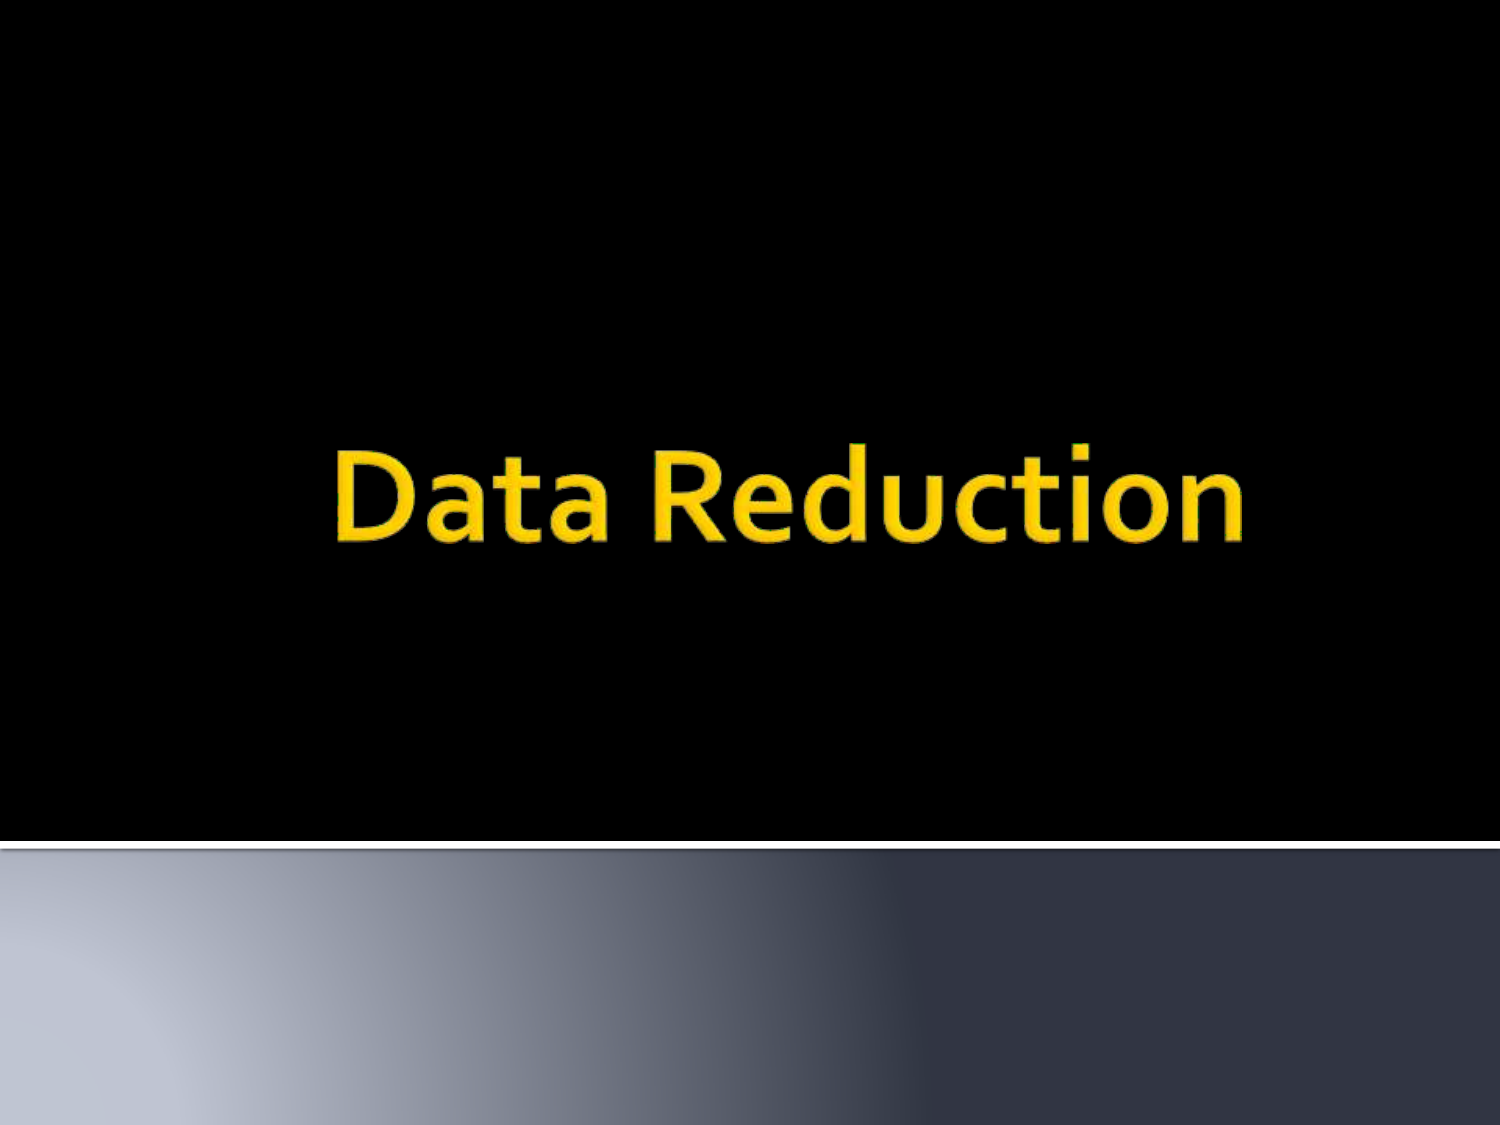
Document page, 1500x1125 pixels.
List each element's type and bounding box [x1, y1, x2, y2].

text_box [0, 0, 1500, 1125]
